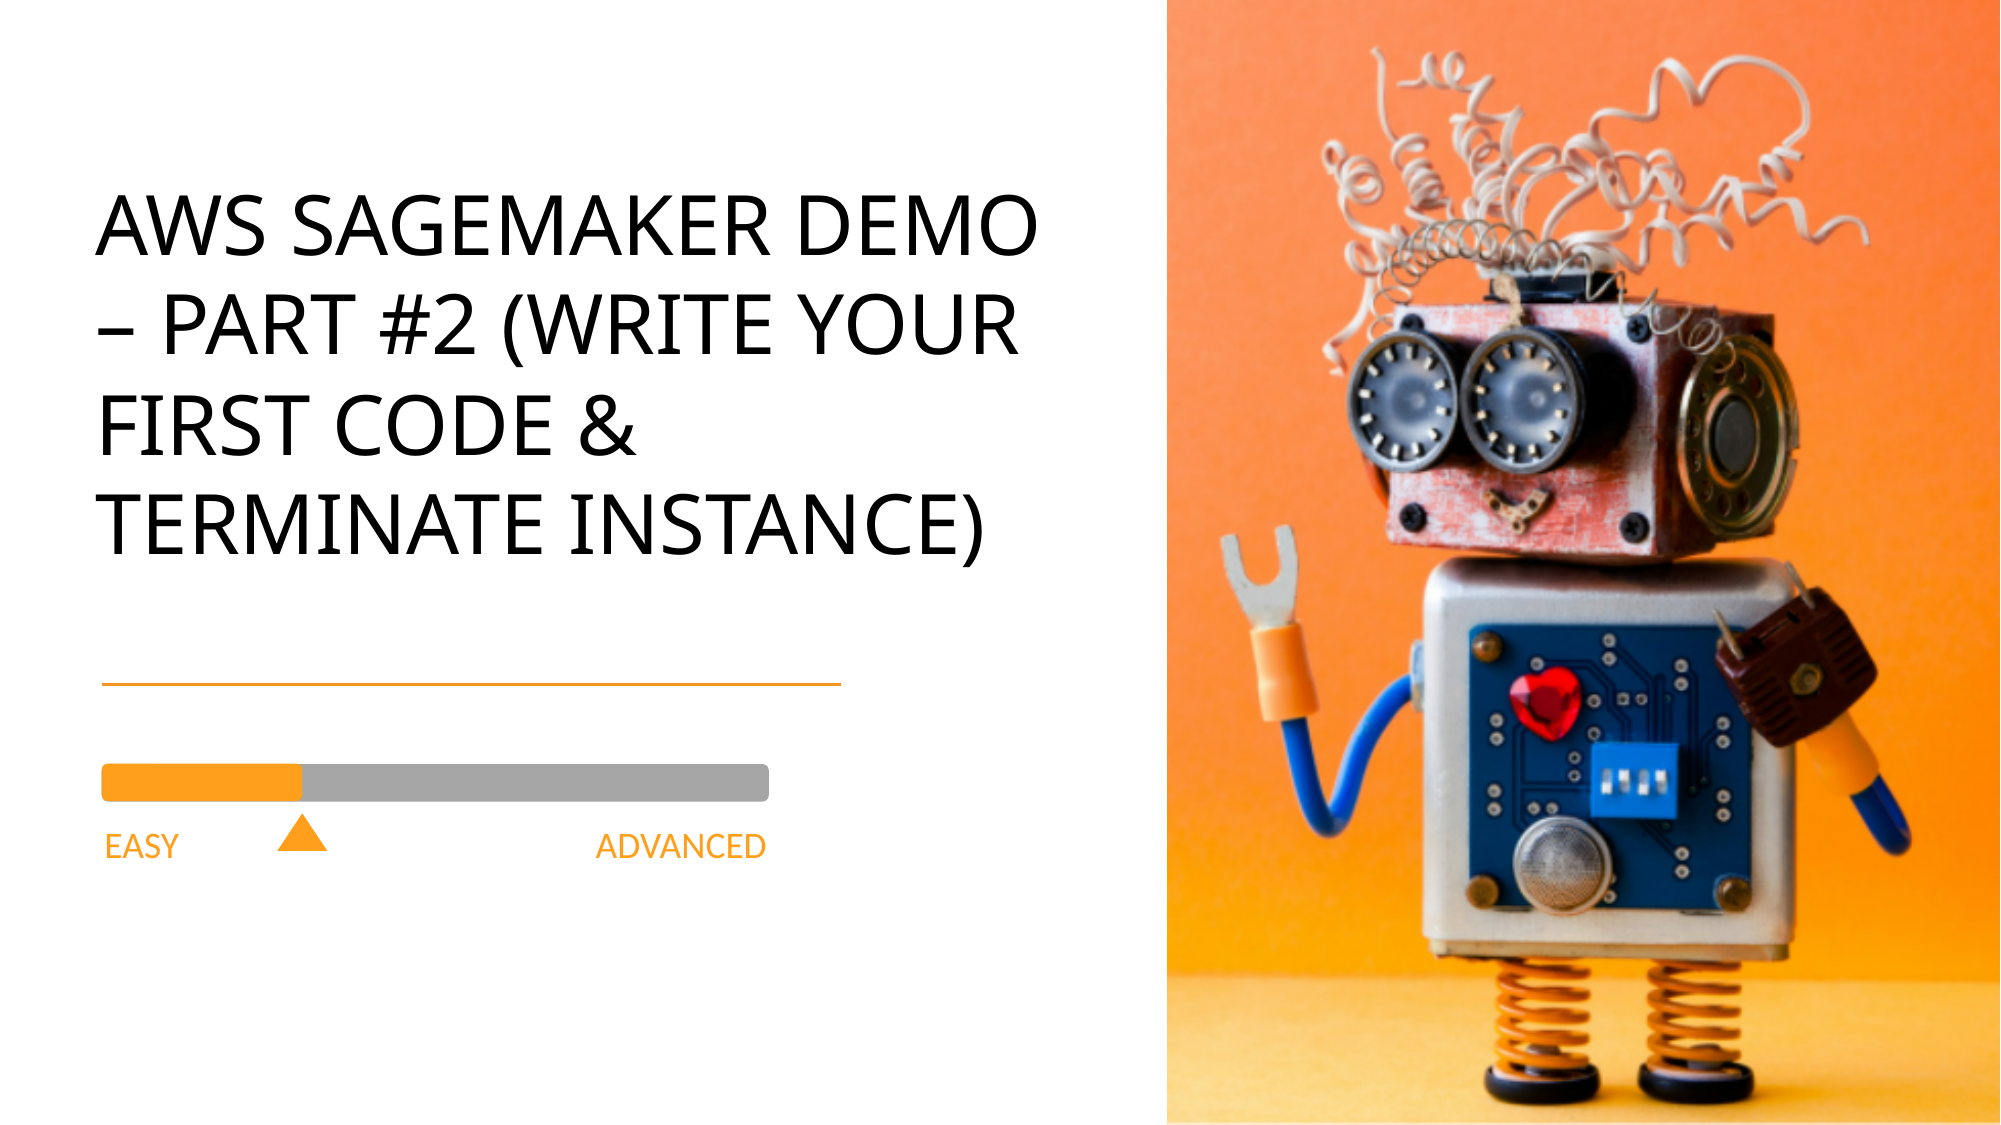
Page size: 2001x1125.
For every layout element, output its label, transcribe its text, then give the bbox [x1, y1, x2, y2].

text_box [100, 762, 304, 803]
text_box [275, 811, 330, 852]
text_box ADVANCED [580, 813, 782, 874]
text_box [297, 762, 770, 803]
text_box EASY [89, 813, 195, 874]
picture [1167, 0, 2000, 1125]
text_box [80, 164, 1091, 685]
